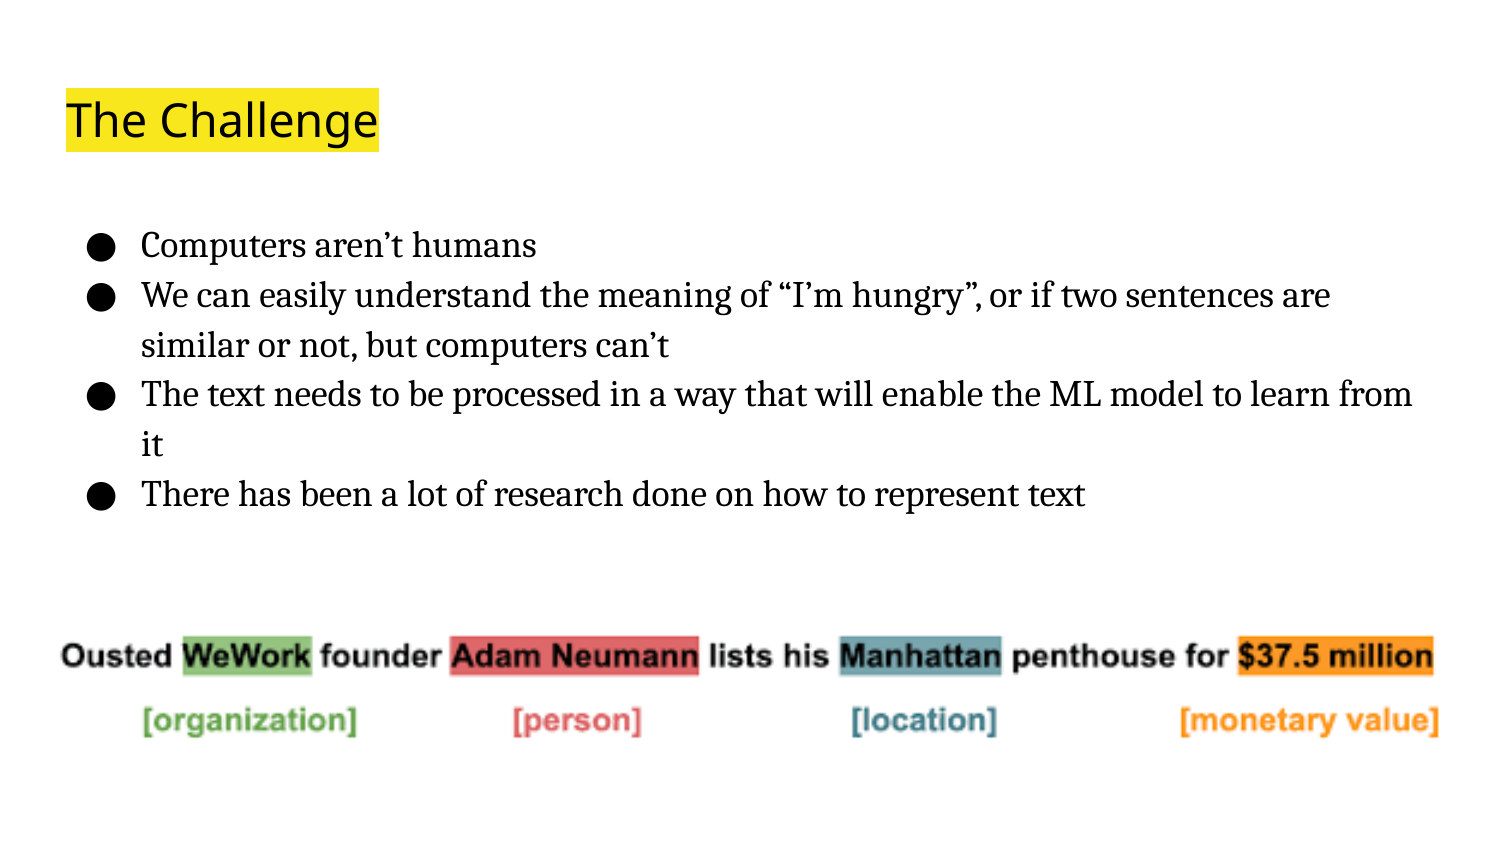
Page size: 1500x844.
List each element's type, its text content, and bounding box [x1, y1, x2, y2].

list Computers aren’t humans We can easily understand the meaning of “I’m hungry”, or if two sentences are similar or not, but computers can’t The text needs to be processed in a way that will enable the ML model to learn from it There has been a lot of research done on how to represent text [51, 202, 1449, 606]
picture [30, 608, 1470, 767]
title The Challenge [51, 72, 1449, 167]
